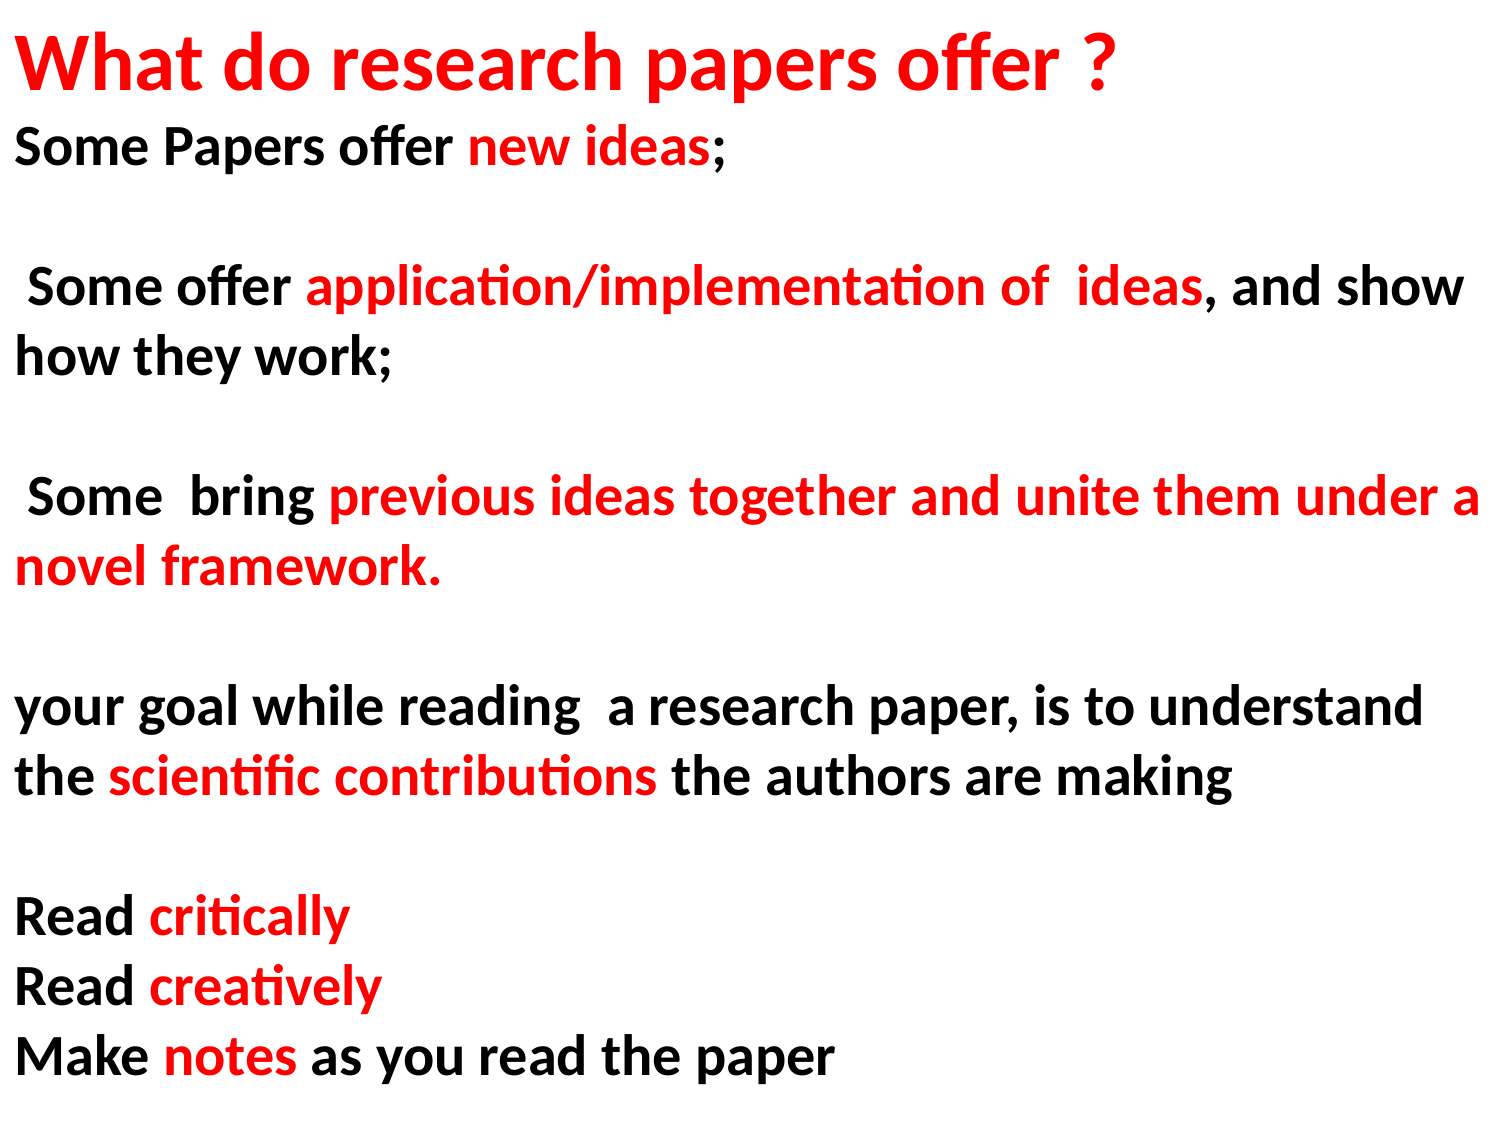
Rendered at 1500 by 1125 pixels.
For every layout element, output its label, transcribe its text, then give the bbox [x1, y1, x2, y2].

text_box What do research papers offer ? Some Papers offer new ideas; Some offer application/implementation of ideas, and show how they work; Some bring previous ideas together and unite them under a novel framework. your goal while reading a research paper, is to understand the scientific contributions the authors are making Read critically Read creatively Make notes as you read the paper [0, 0, 1500, 1125]
